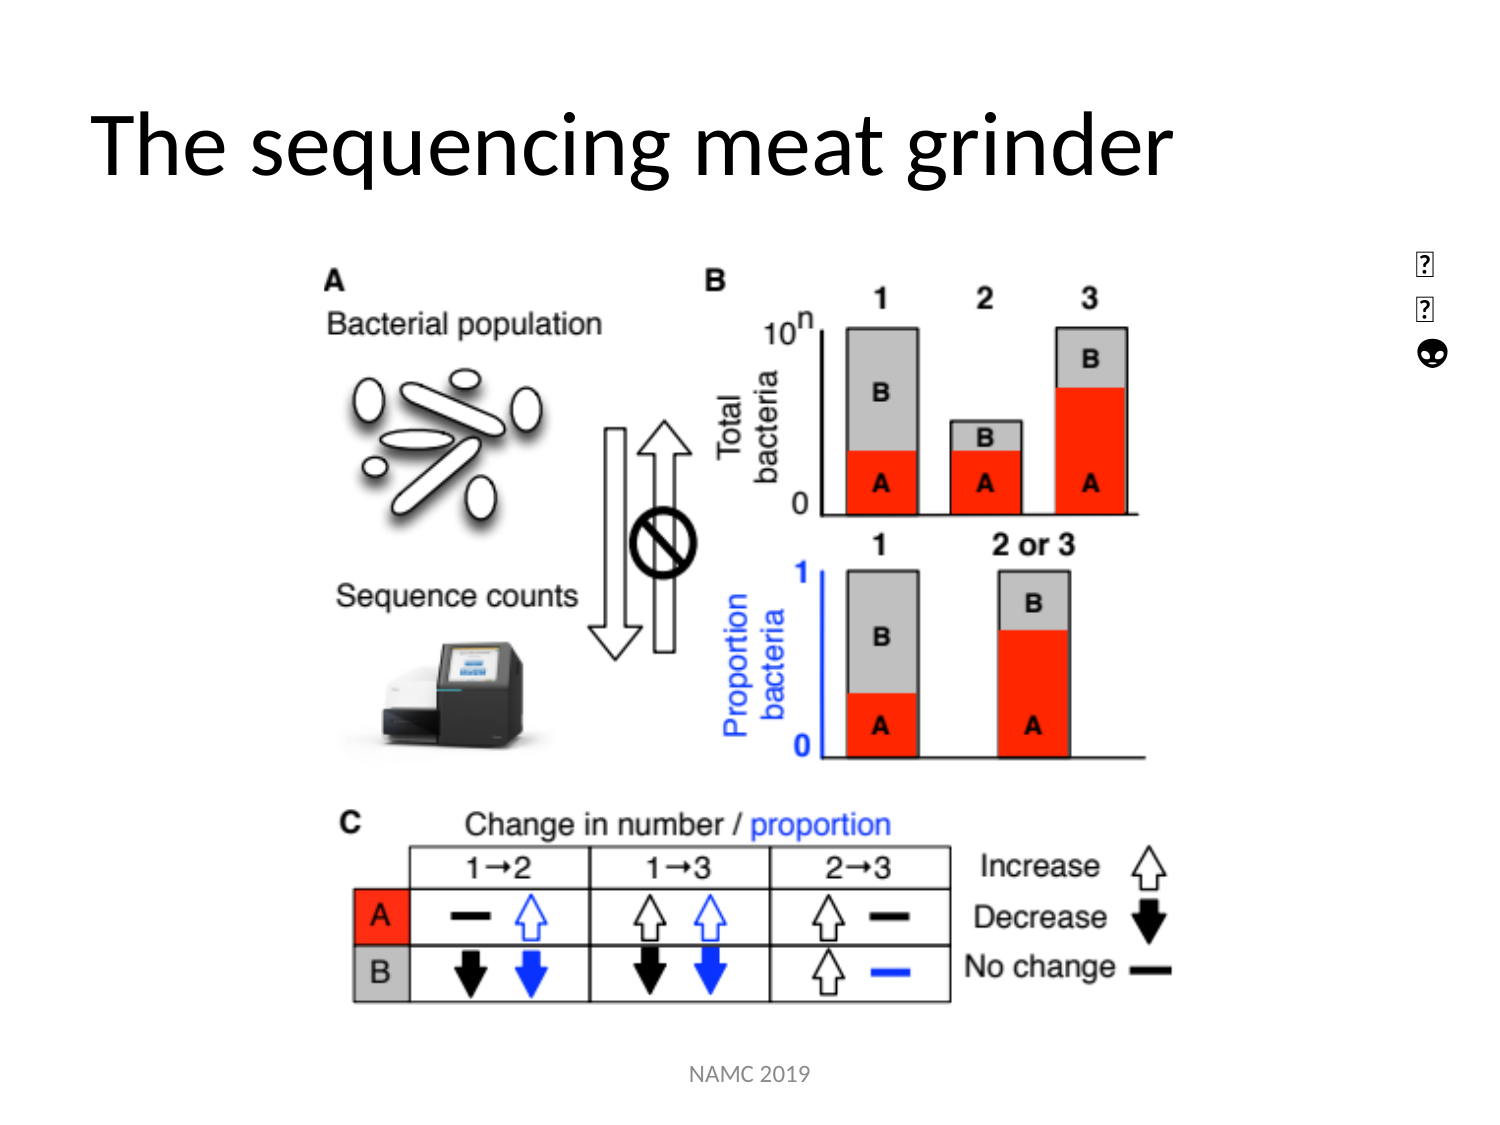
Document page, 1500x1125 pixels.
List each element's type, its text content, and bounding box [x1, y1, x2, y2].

title The sequencing meat grinder [75, 45, 1425, 233]
text_box 🐯 🐞 👽 [1400, 232, 1482, 383]
footer NAMC 2019 [512, 1042, 988, 1103]
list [323, 262, 1179, 1006]
